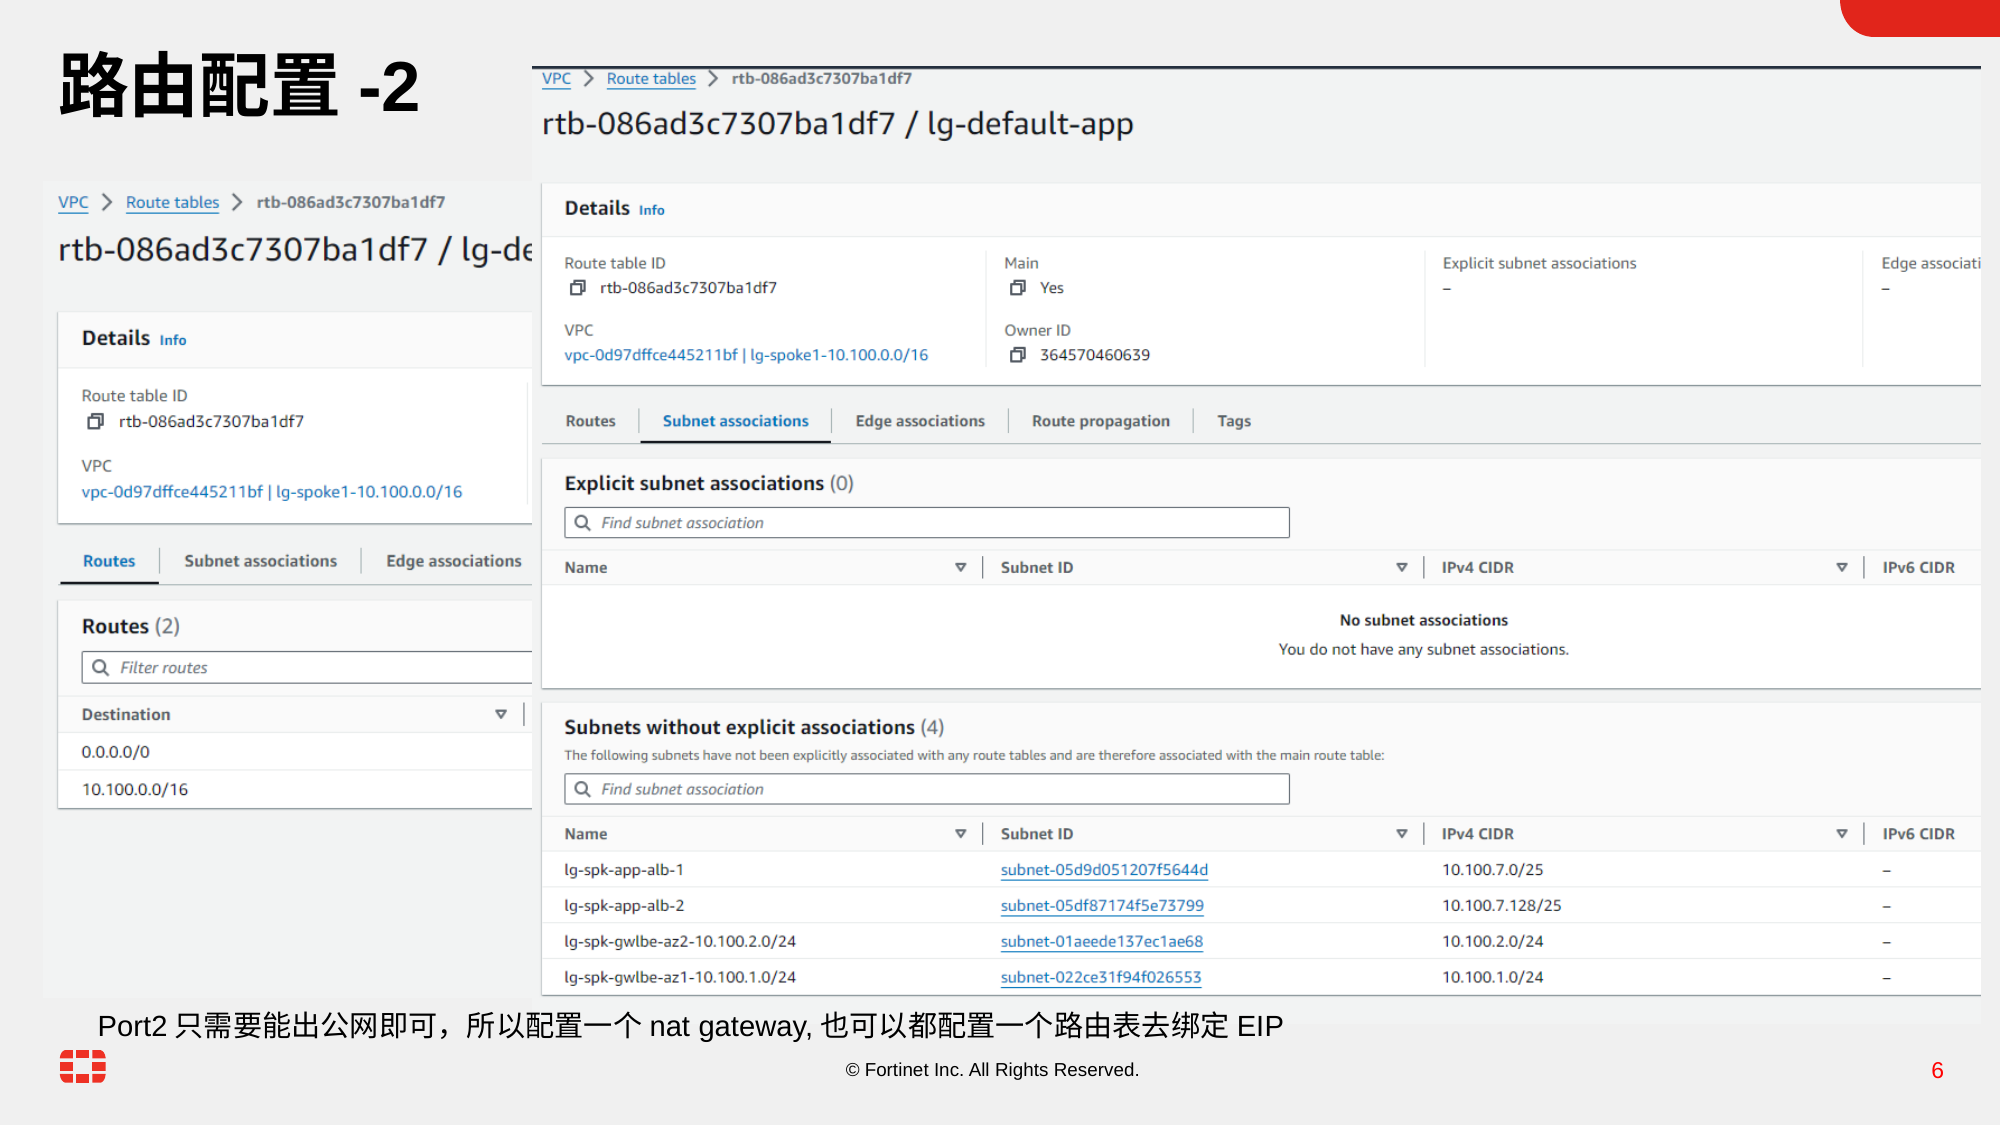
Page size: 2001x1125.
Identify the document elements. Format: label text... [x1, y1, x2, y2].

picture [43, 66, 1981, 1024]
title 路由配置-2 [43, 28, 1822, 148]
text_box Port2只需要能出公网即可，所以配置一个nat gateway,也可以都配置一个路由表去绑定EIP [82, 1004, 1307, 1051]
